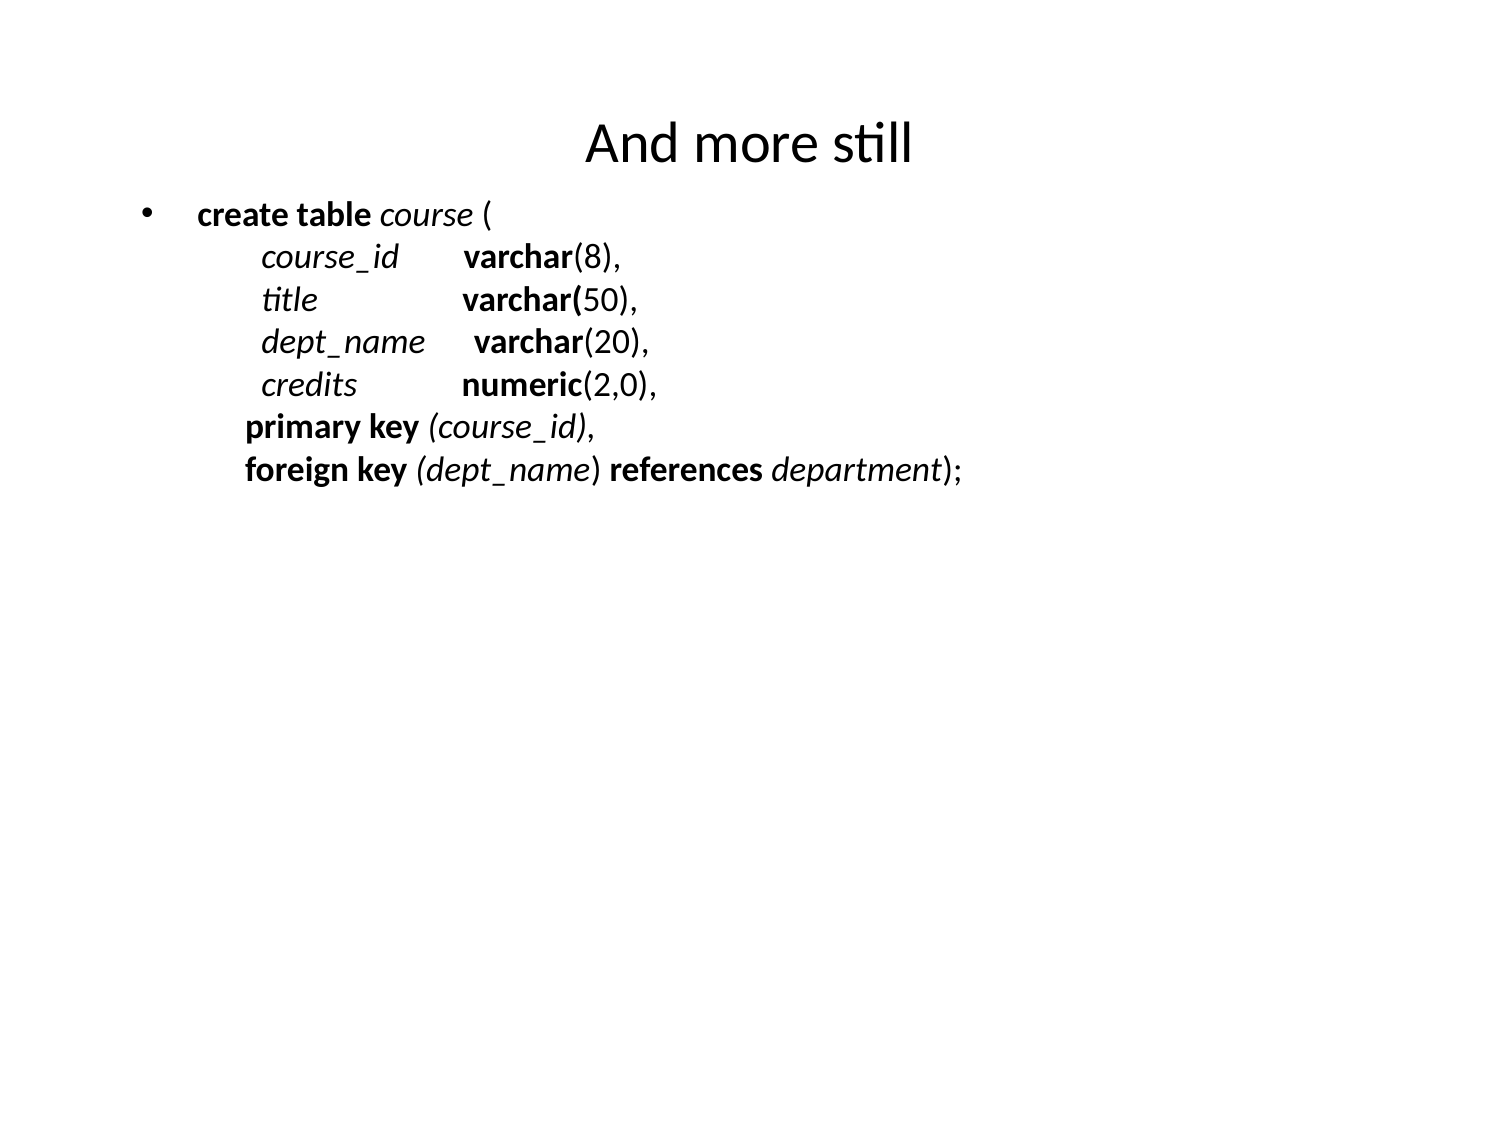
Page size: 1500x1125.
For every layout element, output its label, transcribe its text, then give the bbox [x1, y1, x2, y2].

title And more still [75, 45, 1425, 233]
list create table course ( course_id varchar(8), title varchar(50), dept_name varchar(20), credits numeric(2,0), primary key (course_id), foreign key (dept_name) references department); [126, 183, 1292, 792]
